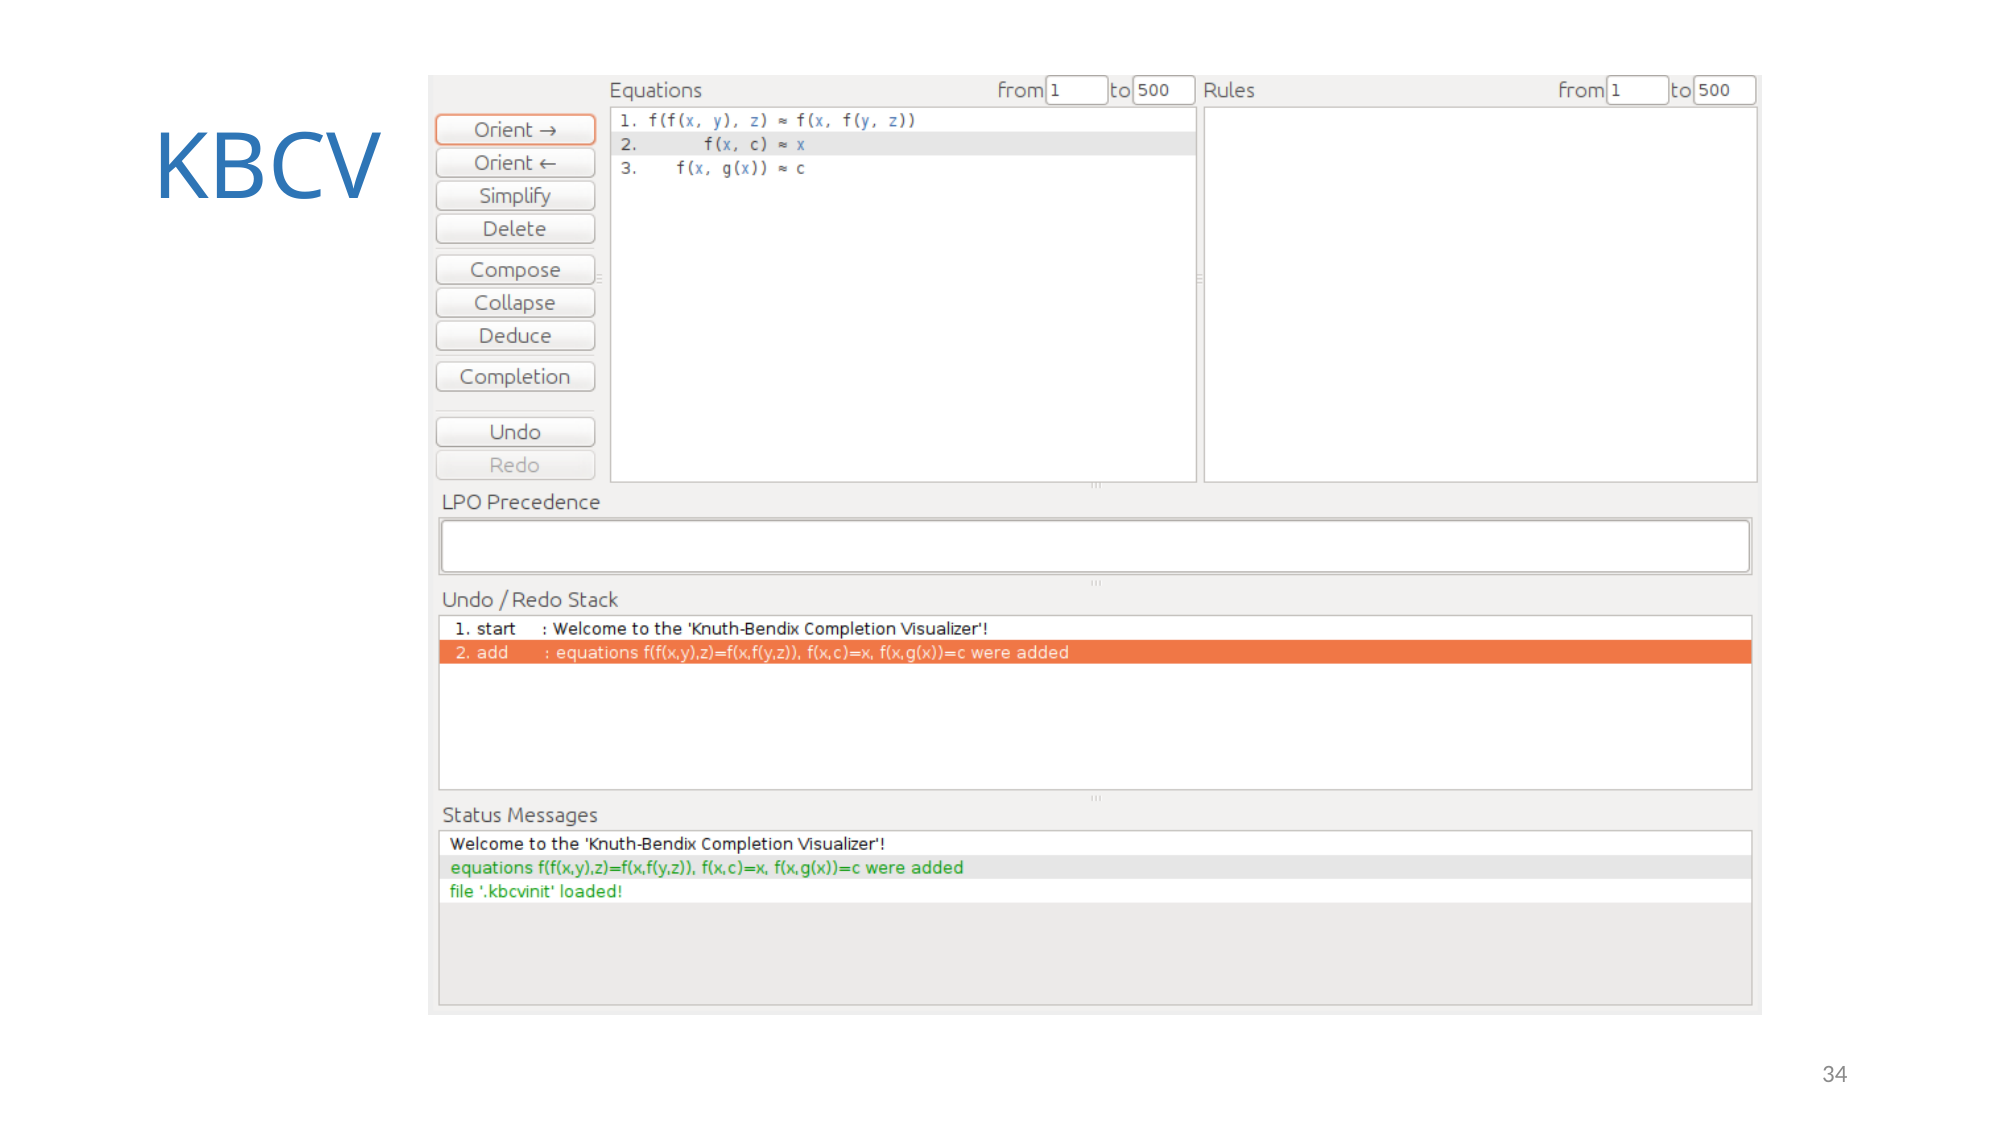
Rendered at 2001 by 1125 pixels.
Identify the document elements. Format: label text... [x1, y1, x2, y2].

text_box KBCV [137, 59, 1863, 278]
text_box 1 [1412, 1042, 1863, 1103]
picture [428, 75, 1762, 1015]
